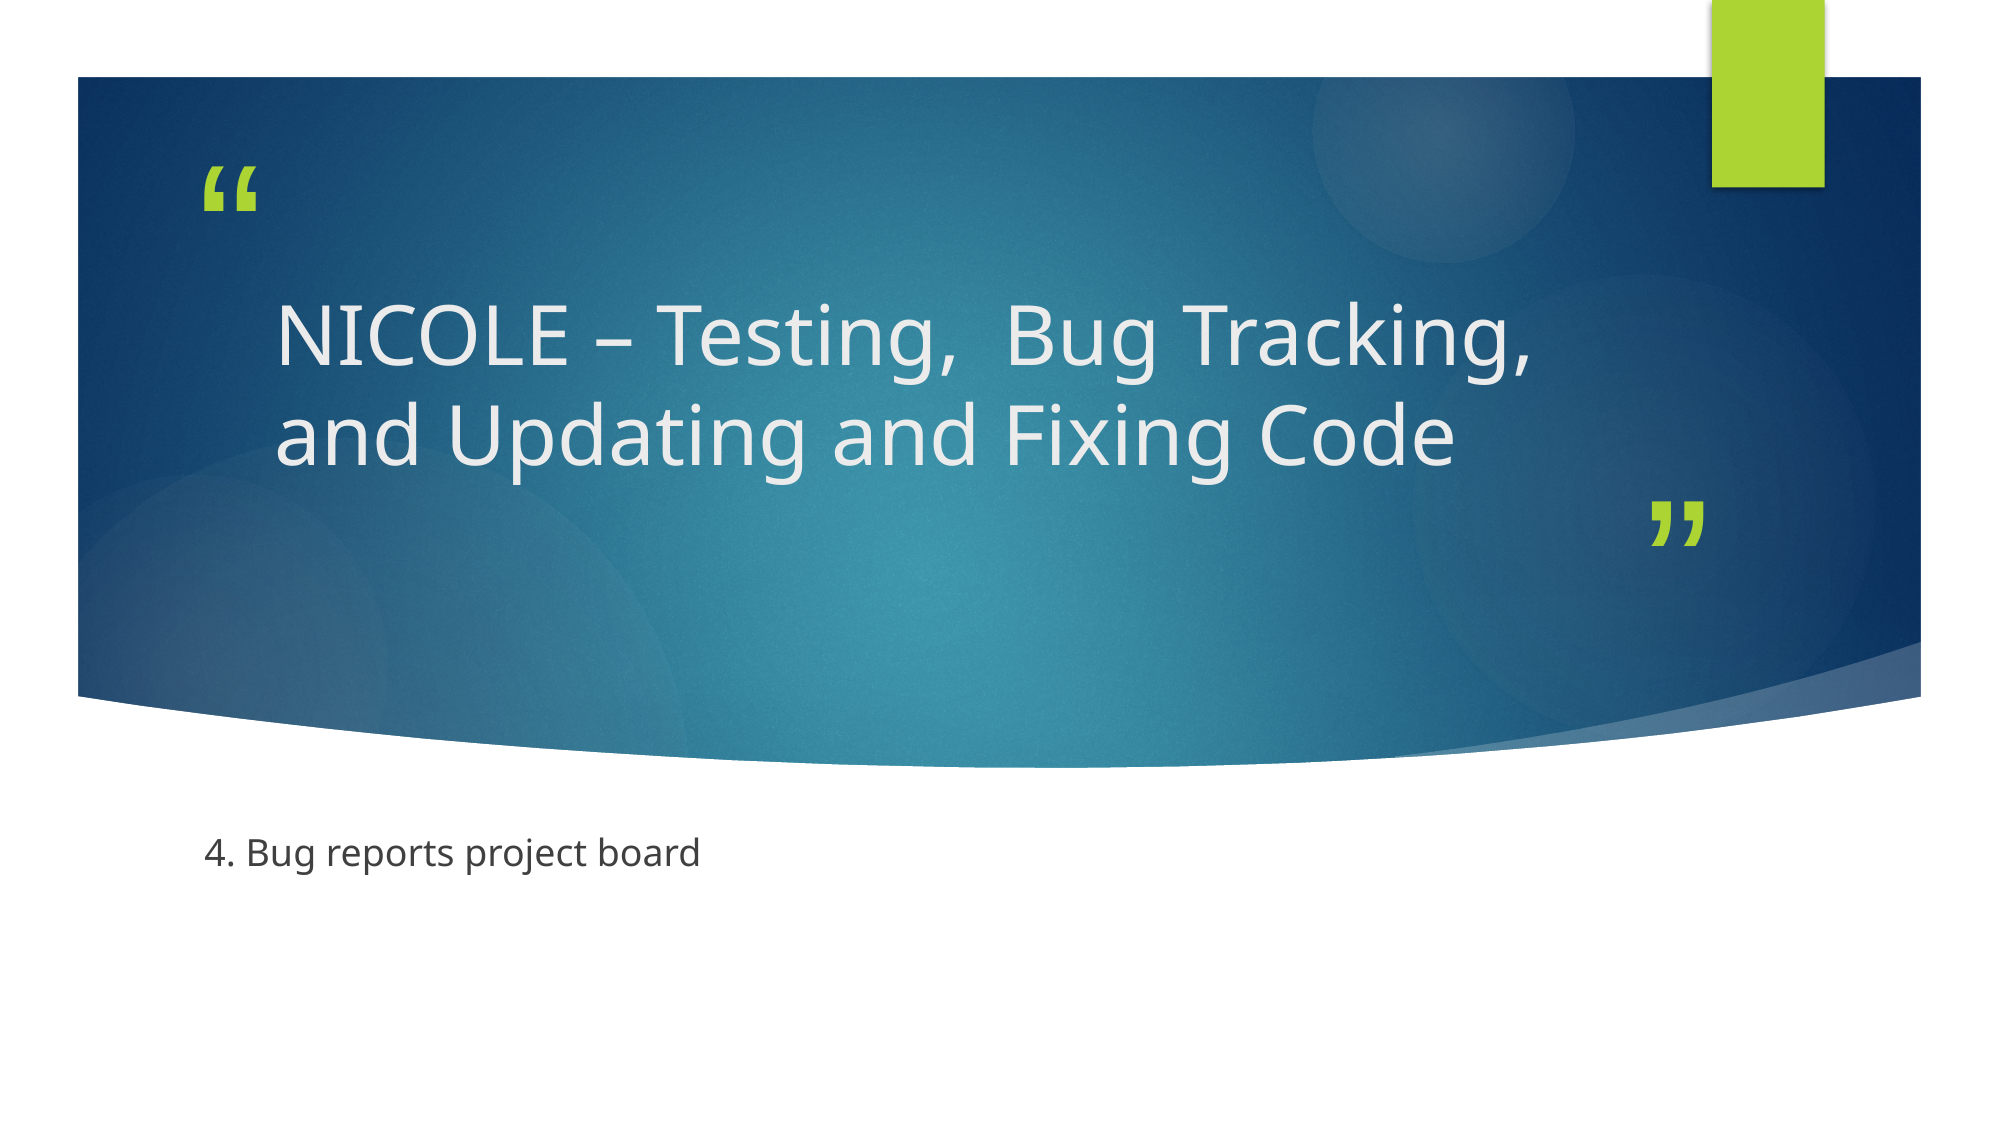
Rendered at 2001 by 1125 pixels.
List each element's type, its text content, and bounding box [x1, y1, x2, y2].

list 4. Bug reports project board [189, 713, 1638, 989]
title NICOLE – Testing, Bug Tracking, and Updating and Fixing Code [259, 160, 1647, 604]
